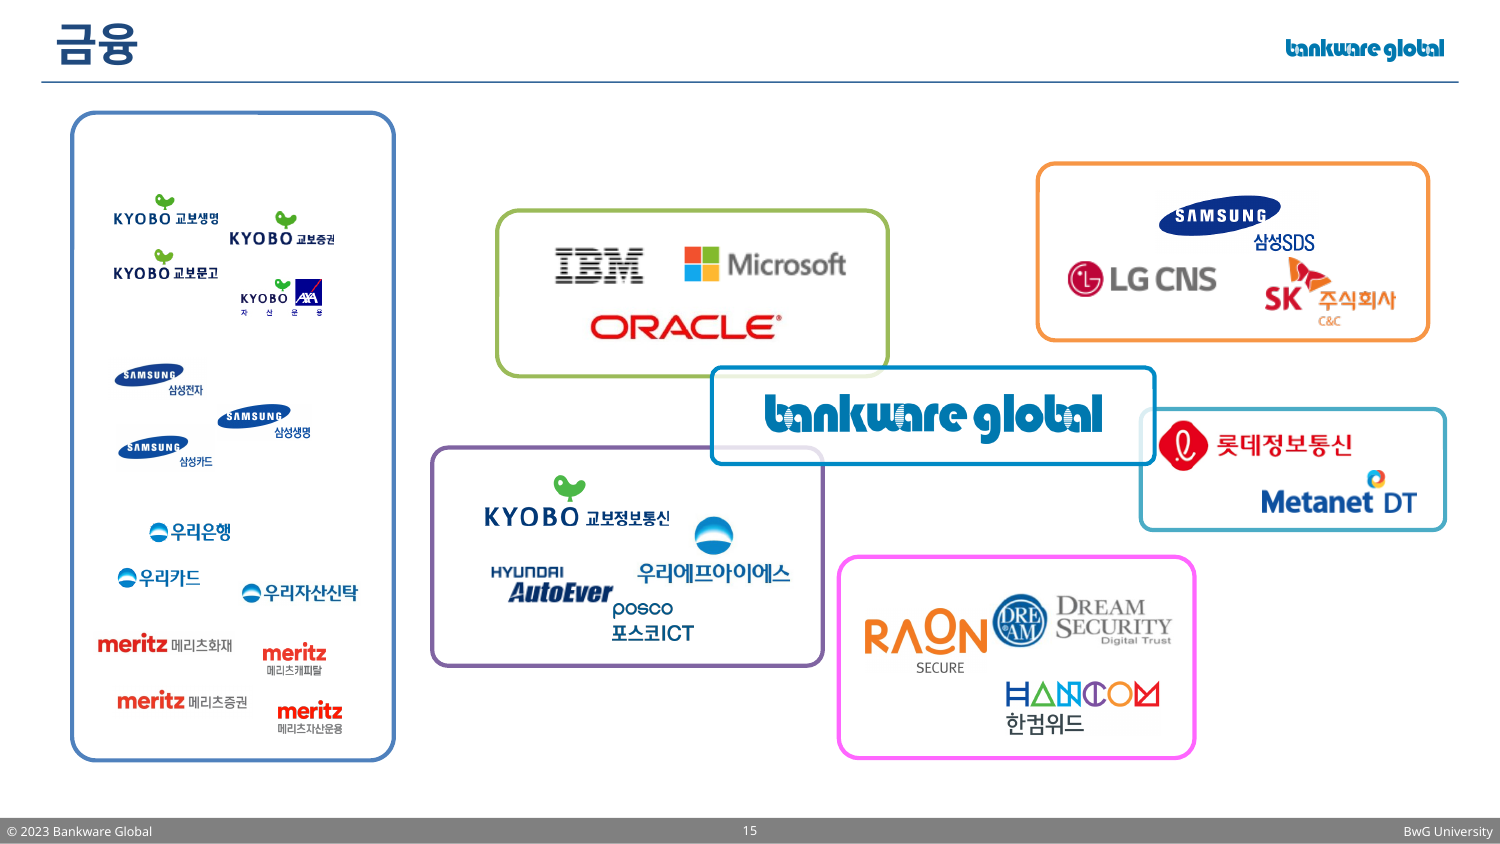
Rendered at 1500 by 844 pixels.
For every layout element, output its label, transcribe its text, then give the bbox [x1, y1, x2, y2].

title 금융 [40, 17, 1459, 77]
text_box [1037, 163, 1429, 341]
slide_number 15 [741, 823, 759, 840]
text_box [71, 112, 395, 761]
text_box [838, 556, 1195, 759]
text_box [1140, 408, 1446, 531]
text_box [496, 210, 889, 377]
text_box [431, 447, 824, 666]
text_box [711, 367, 1155, 465]
